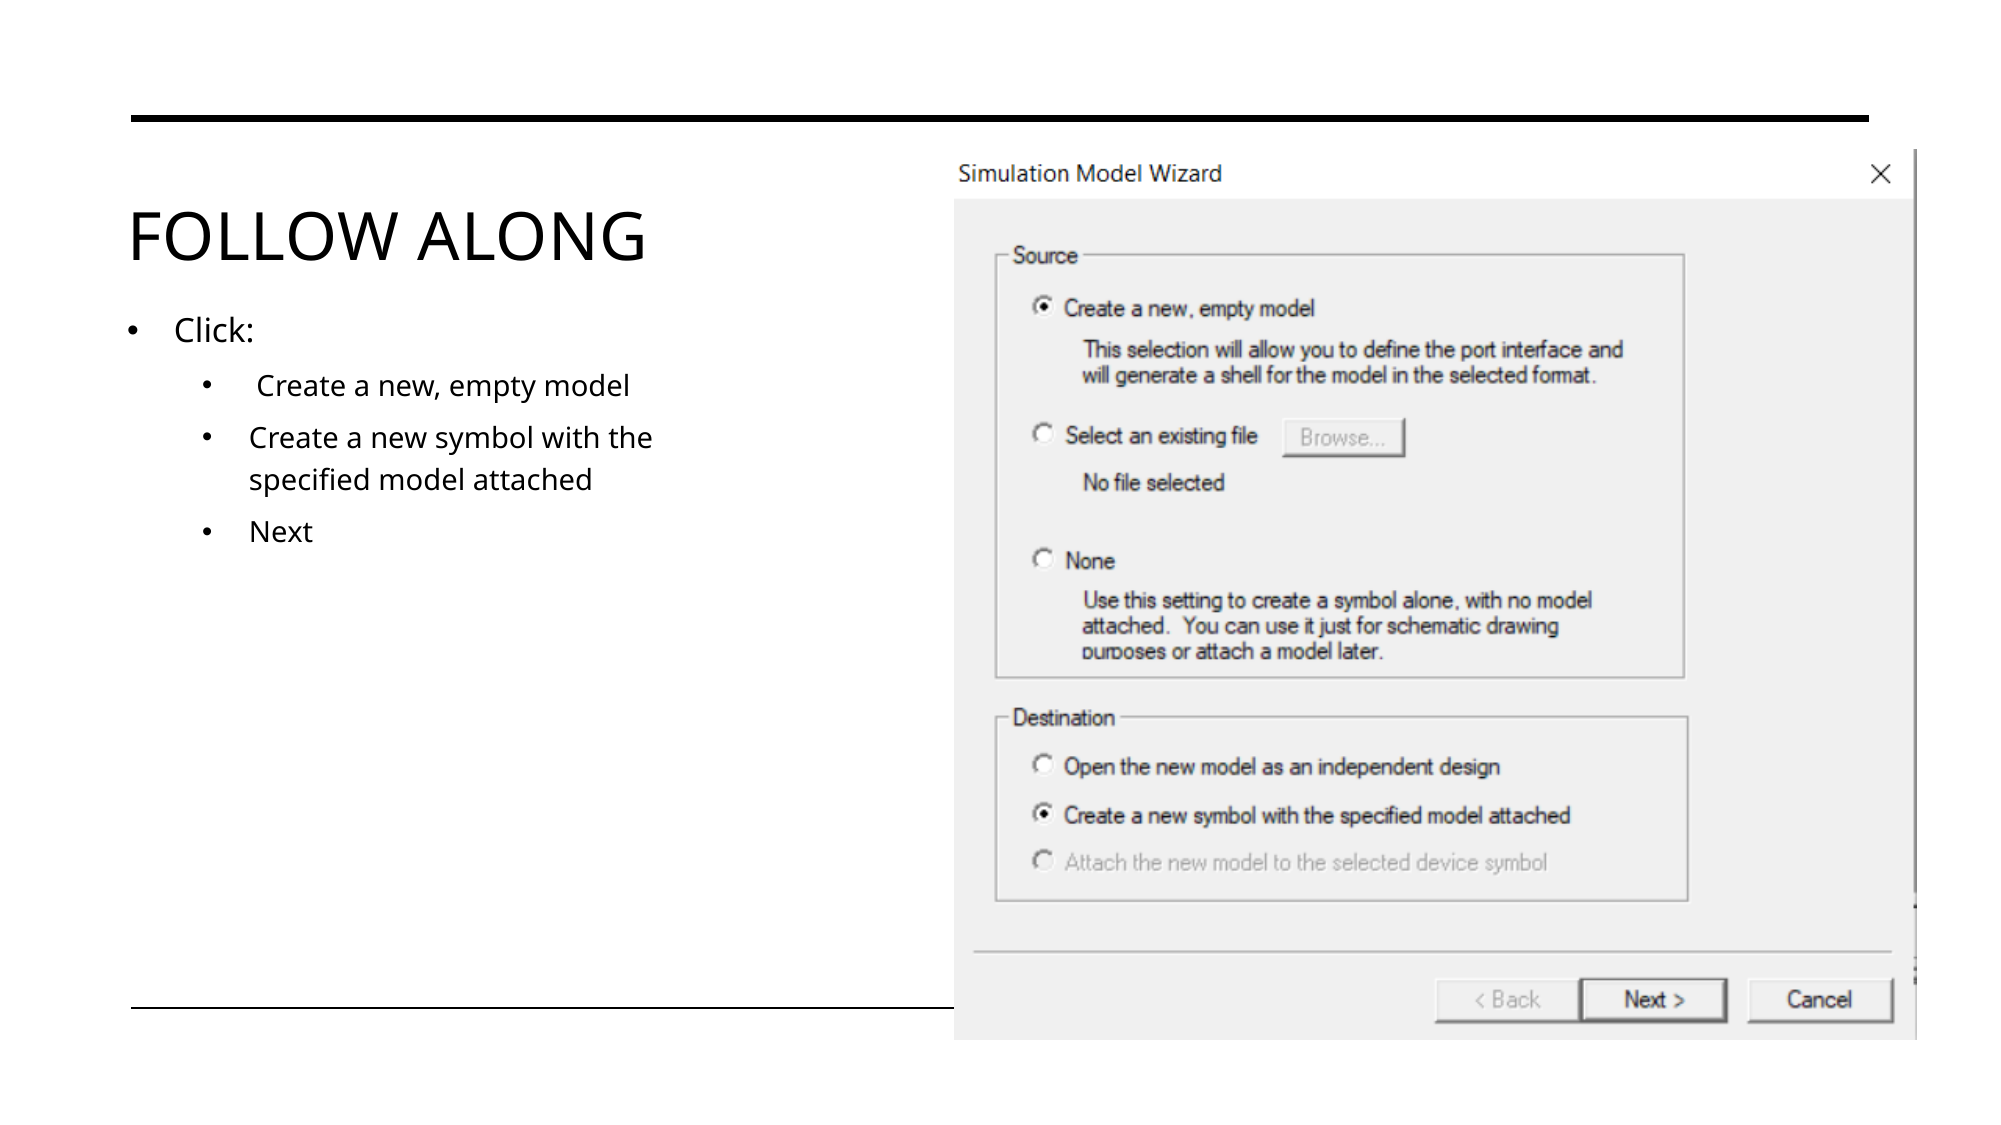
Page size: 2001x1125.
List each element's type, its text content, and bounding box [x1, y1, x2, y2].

title Follow Along [112, 174, 786, 281]
list Click: Create a new, empty model Create a new symbol with the specified model attached Next [112, 294, 786, 963]
picture [954, 149, 1917, 1040]
